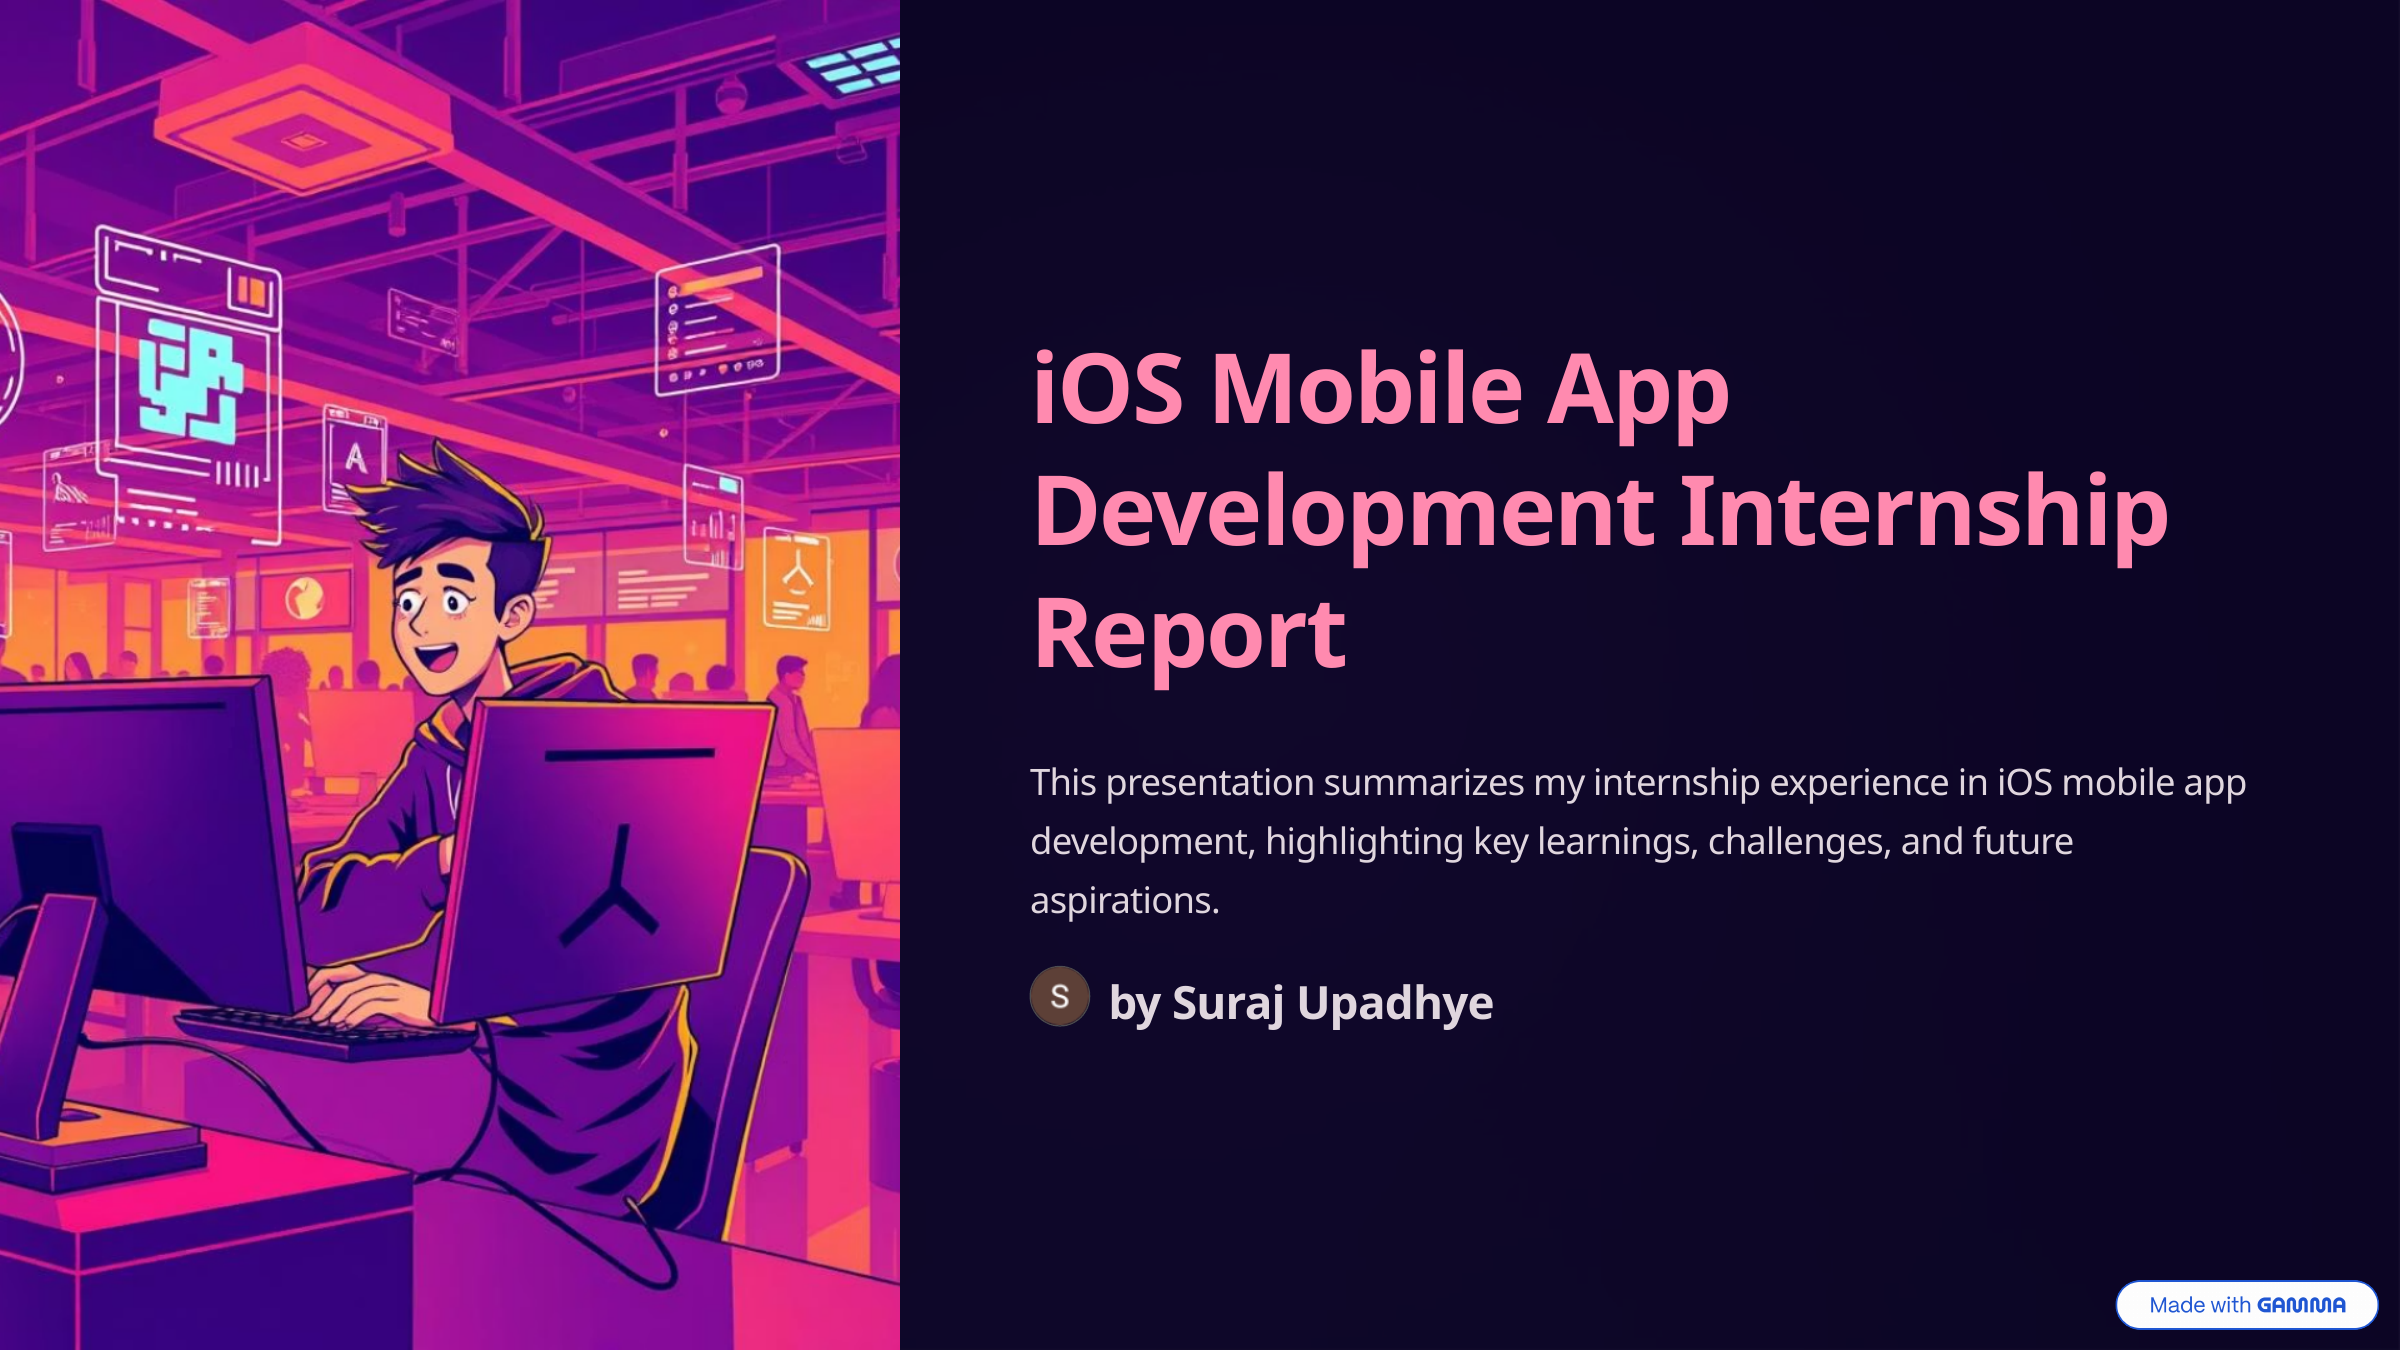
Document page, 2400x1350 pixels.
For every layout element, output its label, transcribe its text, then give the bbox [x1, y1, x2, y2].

picture [2106, 1271, 2389, 1339]
picture [0, 0, 900, 1350]
text_box iOS Mobile App Development Internship Report [1030, 321, 2270, 688]
text_box This presentation summarizes my internship experience in iOS mobile app development, highlighting key learnings, challenges, and future aspirations. [1030, 743, 2270, 922]
text_box by Suraj Upadhye [1108, 963, 1496, 1029]
picture [1031, 967, 1089, 1025]
